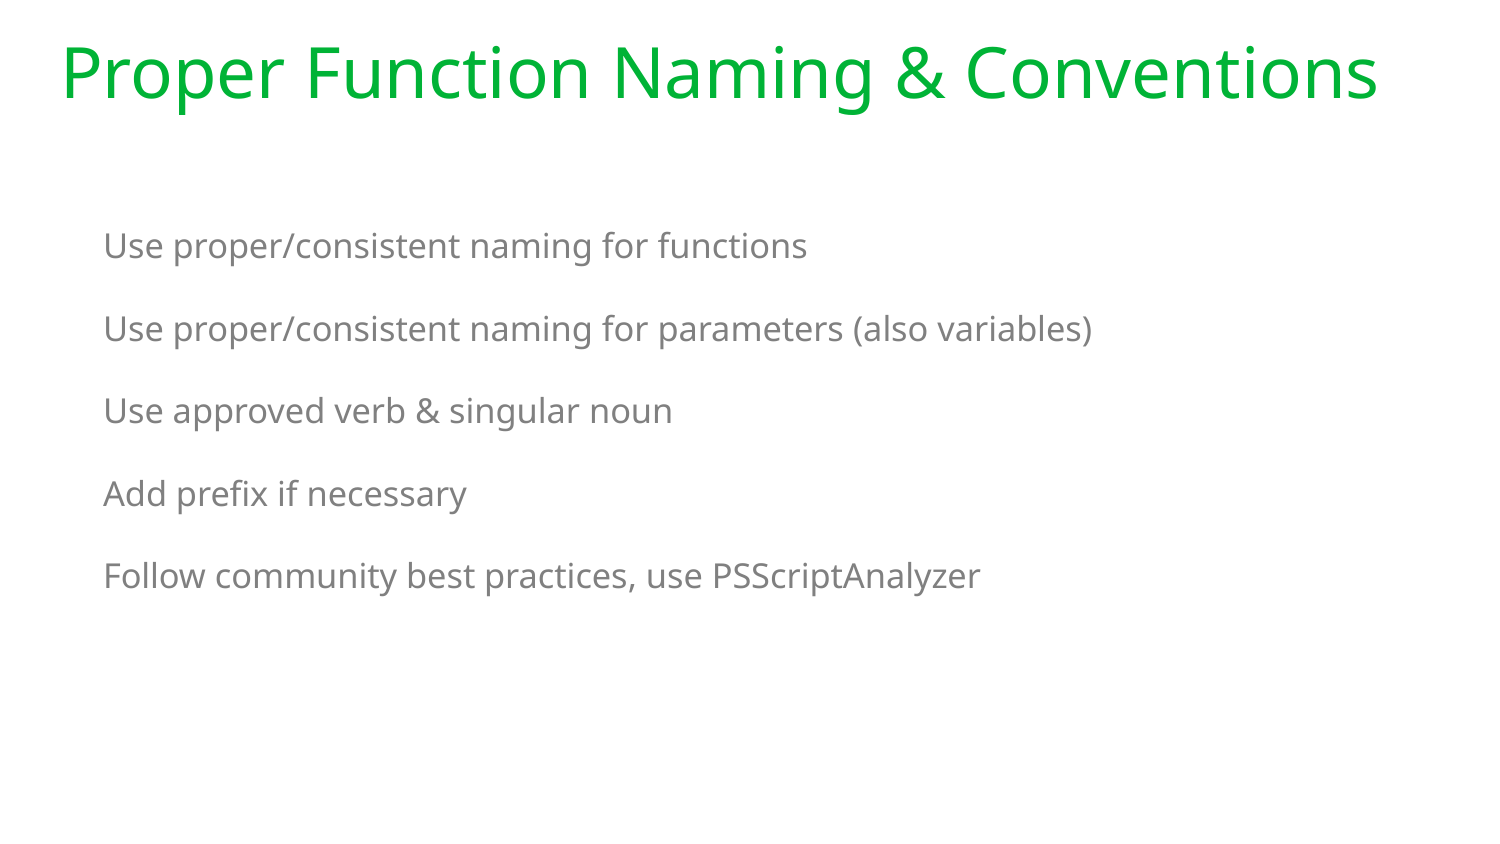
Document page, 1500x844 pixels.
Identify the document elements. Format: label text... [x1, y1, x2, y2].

list Use proper/consistent naming for functions Use proper/consistent naming for parameters (also variables) Use approved verb & singular noun Add prefix if necessary Follow community best practices, use PSScriptAnalyzer [103, 224, 1397, 642]
title Proper Function Naming & Conventions [60, 28, 1432, 130]
